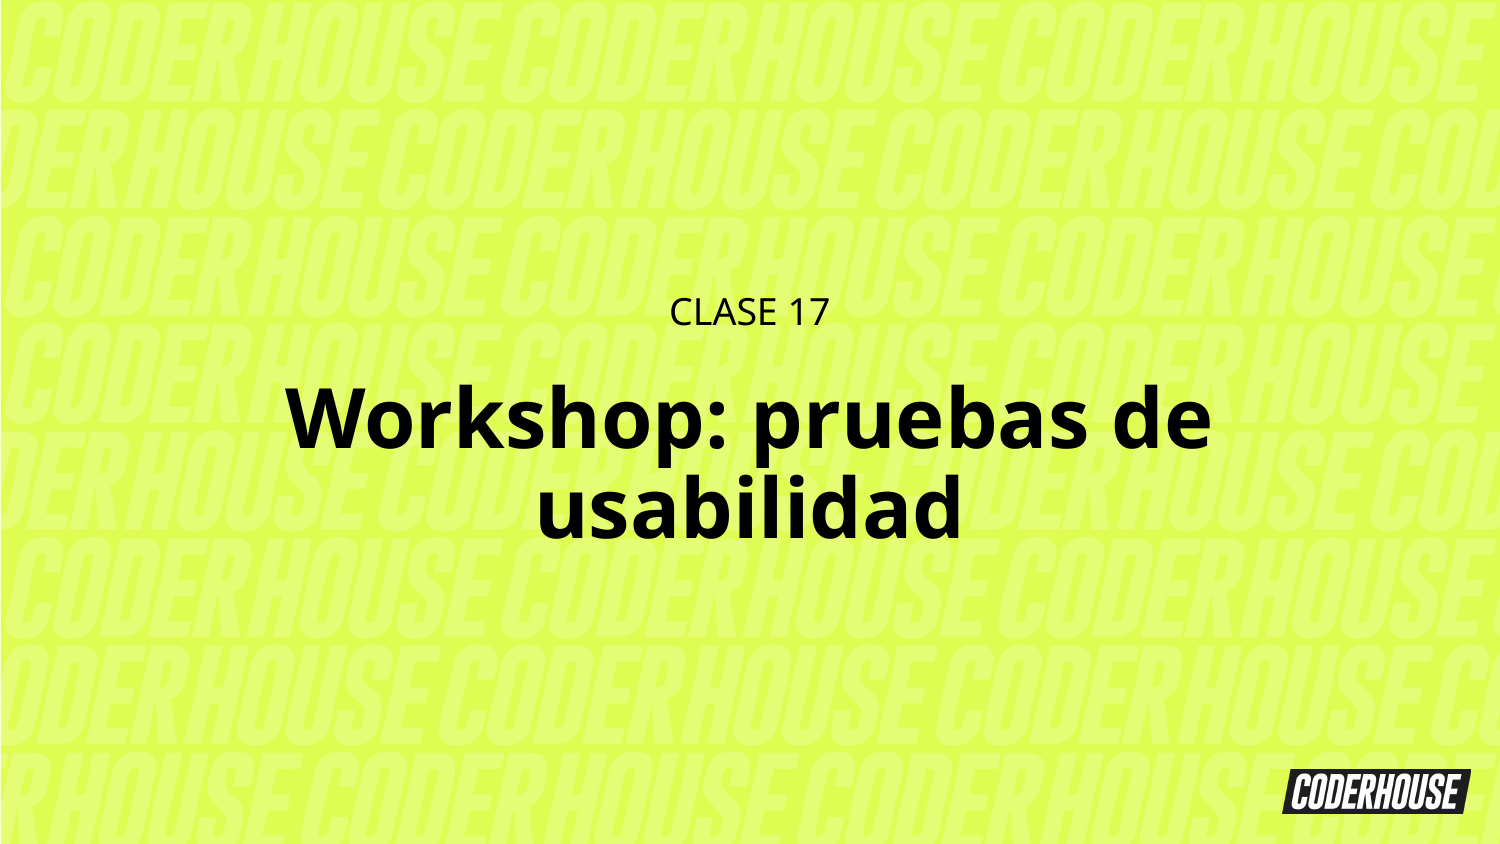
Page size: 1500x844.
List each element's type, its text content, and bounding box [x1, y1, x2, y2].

picture [0, 0, 1500, 844]
text_box Workshop: pruebas de usabilidad [239, 361, 1261, 572]
text_box CLASE 17 [239, 273, 1261, 349]
